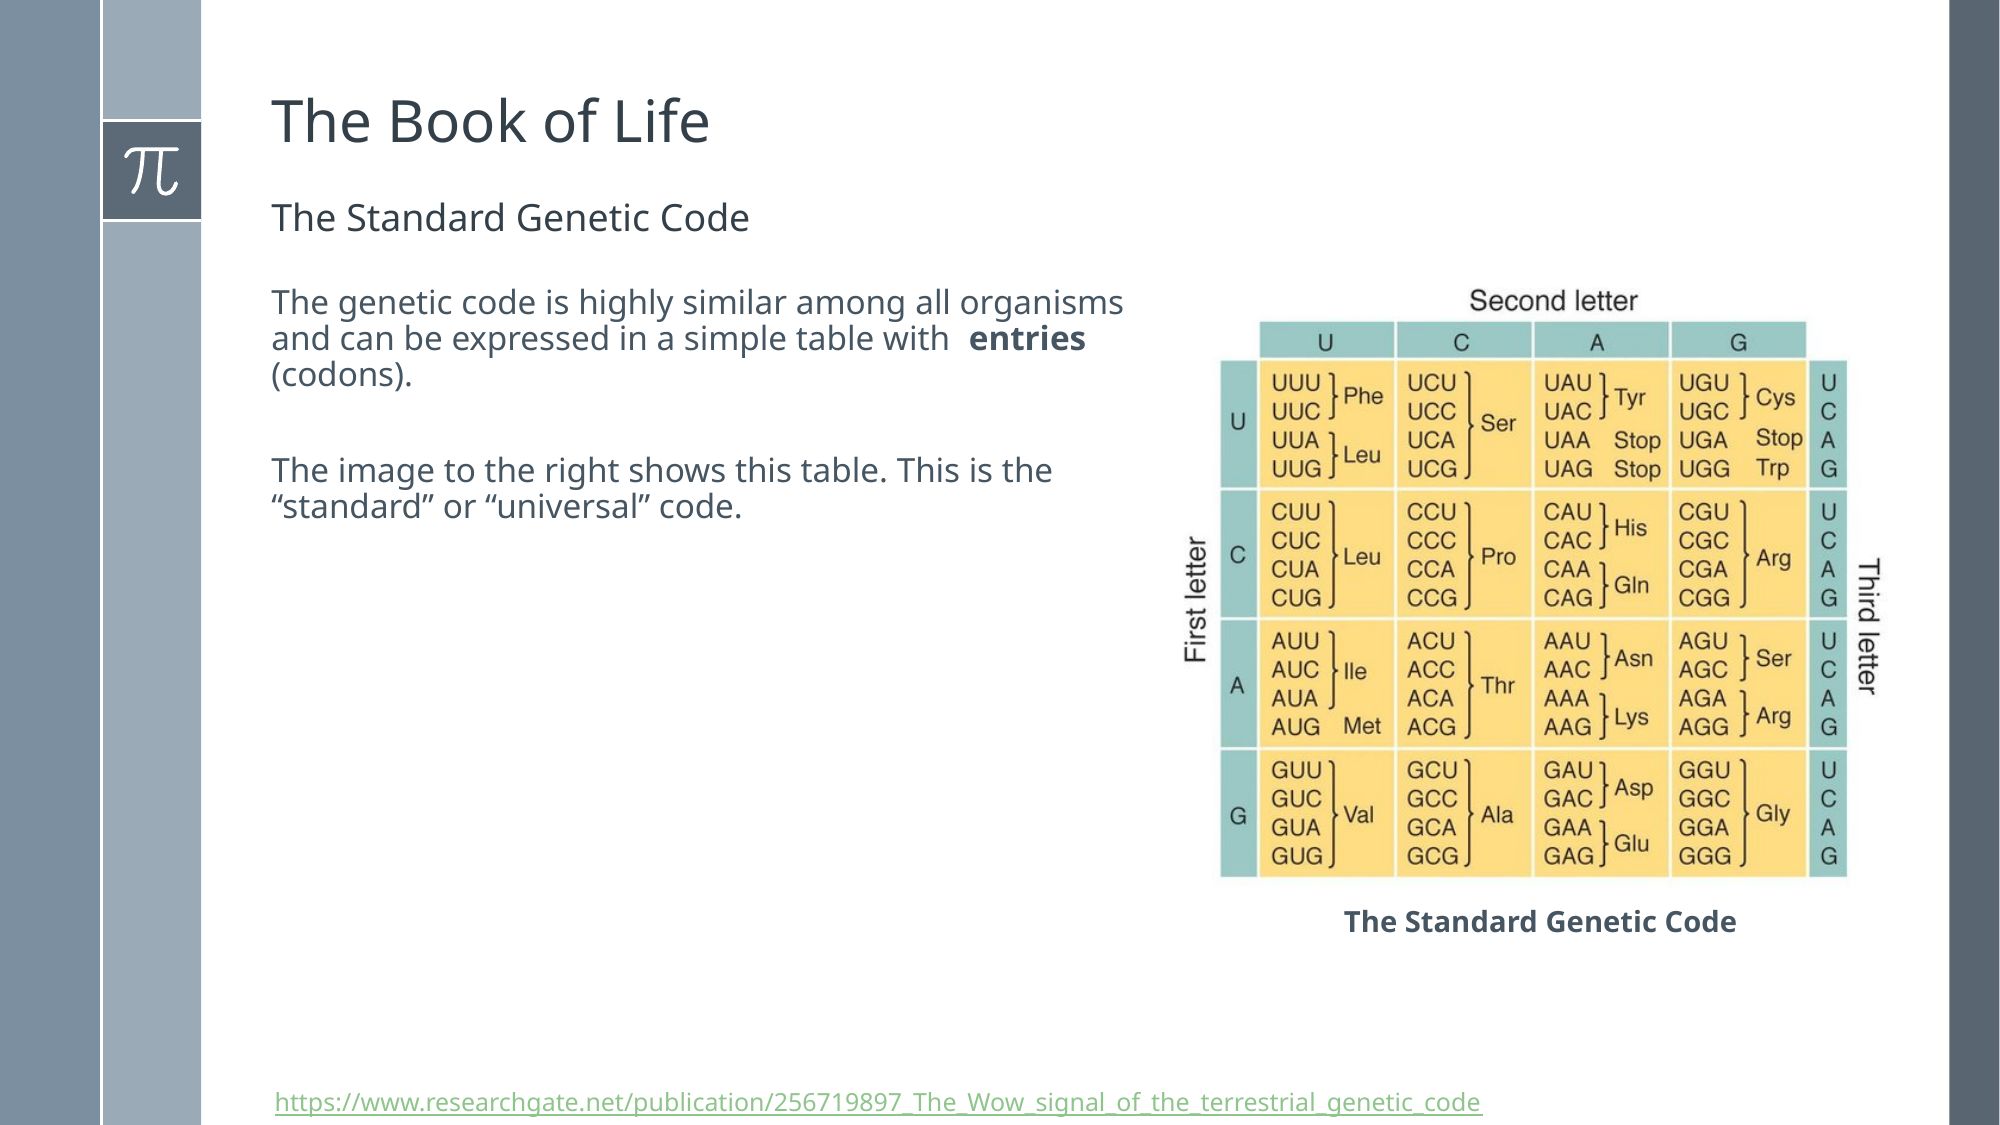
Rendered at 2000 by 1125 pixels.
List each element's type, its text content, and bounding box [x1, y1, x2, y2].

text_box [1174, 278, 1891, 947]
title The Book of Life [256, 96, 1862, 162]
text_box The Standard Genetic Code [256, 162, 1862, 247]
text_box https://www.researchgate.net/publication/256719897_The_Wow_signal_of_the_terrestrial_genetic_code [259, 1079, 1862, 1125]
